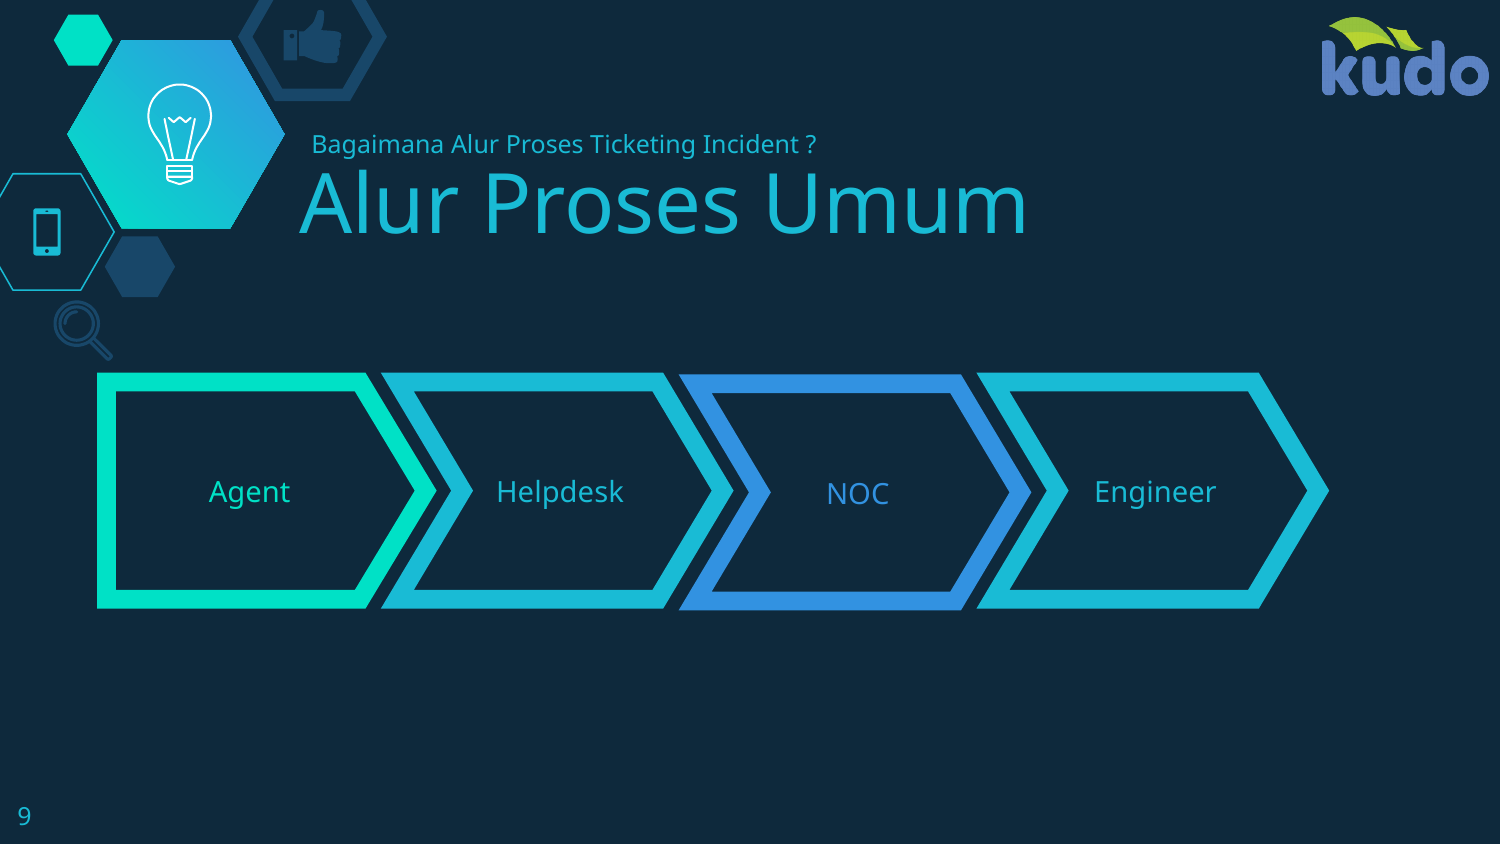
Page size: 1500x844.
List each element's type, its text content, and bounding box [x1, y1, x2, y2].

picture [1322, 17, 1489, 97]
text_box NOC [695, 383, 1021, 602]
text_box Engineer [992, 381, 1319, 600]
text_box Helpdesk [397, 381, 723, 600]
text_box Agent [106, 381, 426, 600]
title Alur Proses Umum [284, 159, 1235, 266]
slide_number 9 [2, 785, 93, 844]
text_box Bagaimana Alur Proses Ticketing Incident ? [296, 77, 1207, 174]
